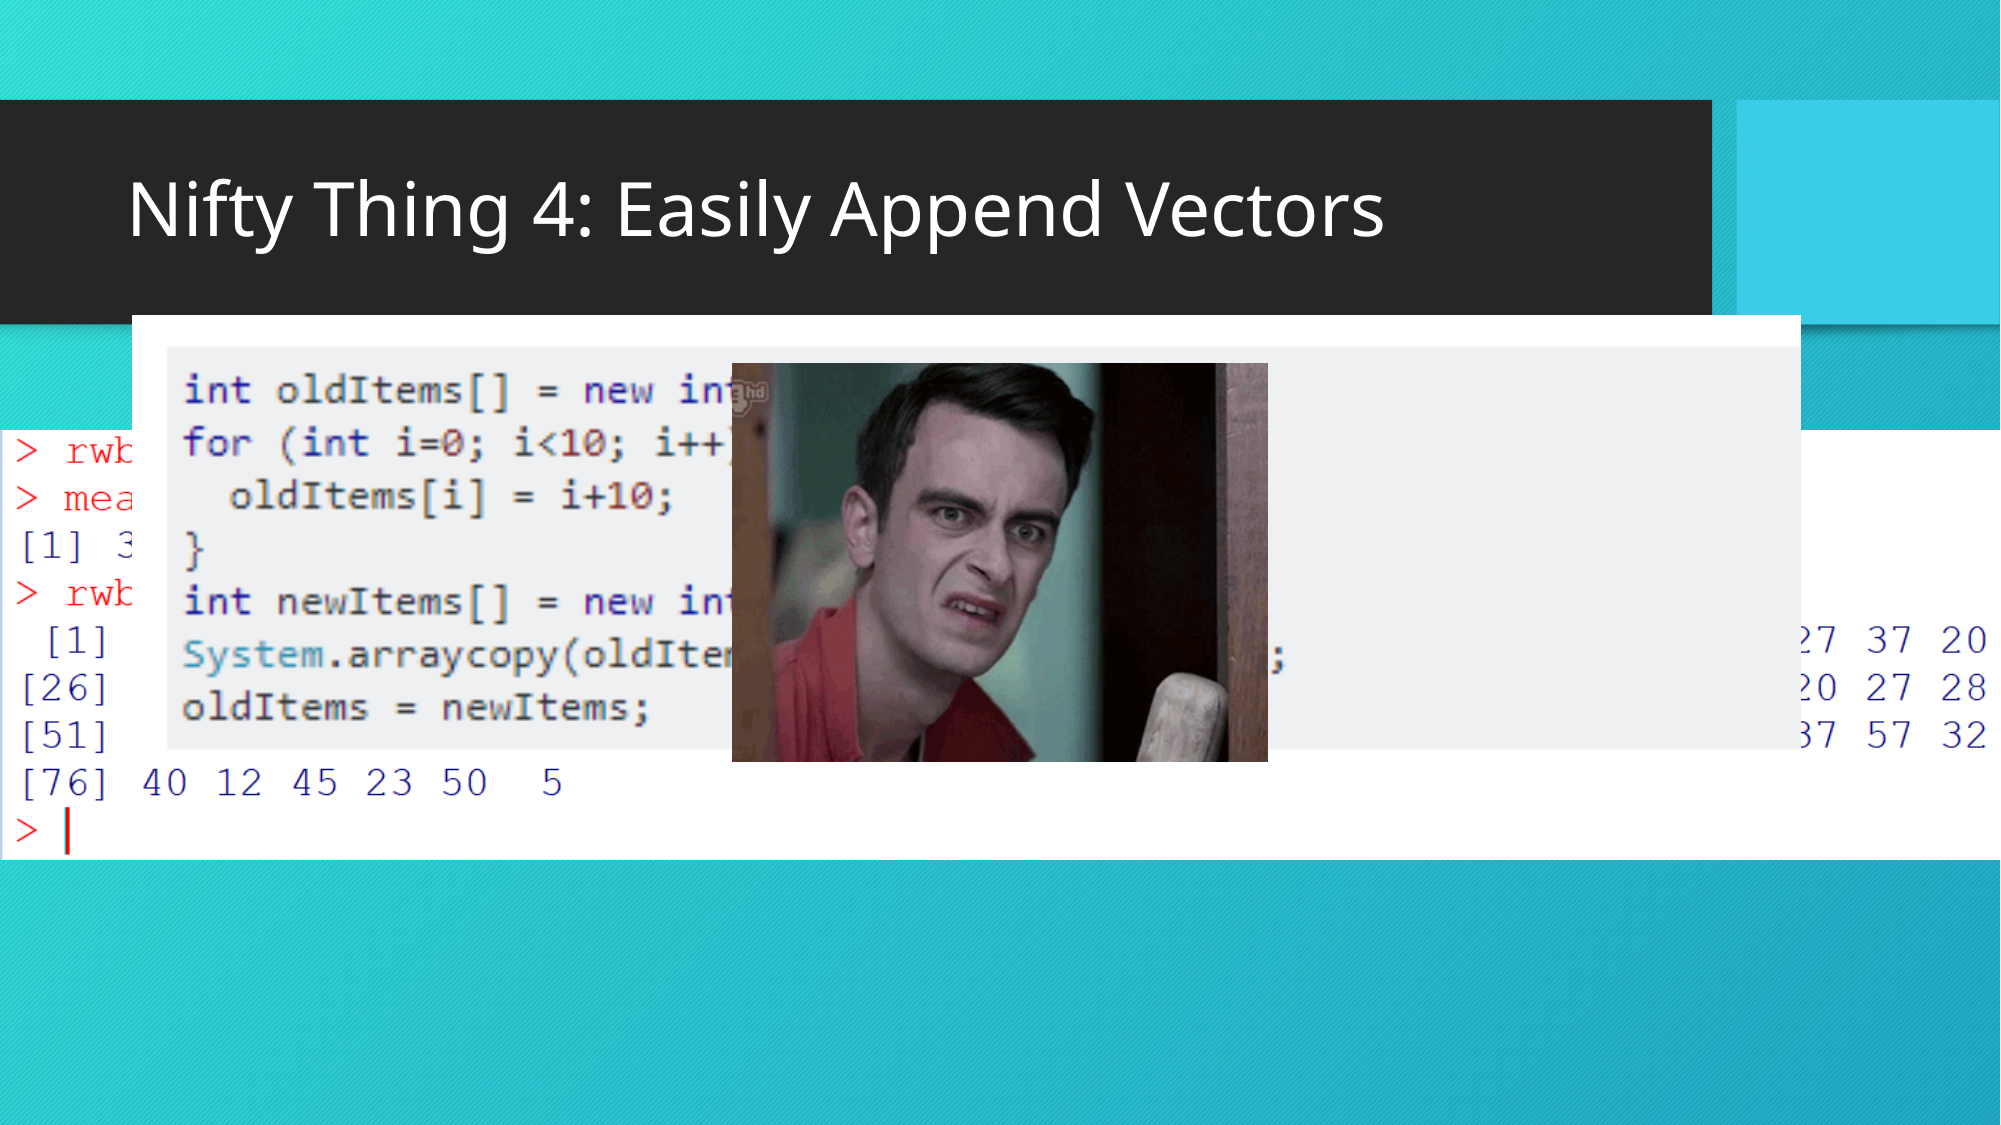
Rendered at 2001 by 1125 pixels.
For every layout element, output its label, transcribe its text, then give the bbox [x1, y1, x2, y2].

picture [0, 315, 2000, 860]
title Nifty Thing 4: Easily Append Vectors [111, 123, 1689, 301]
